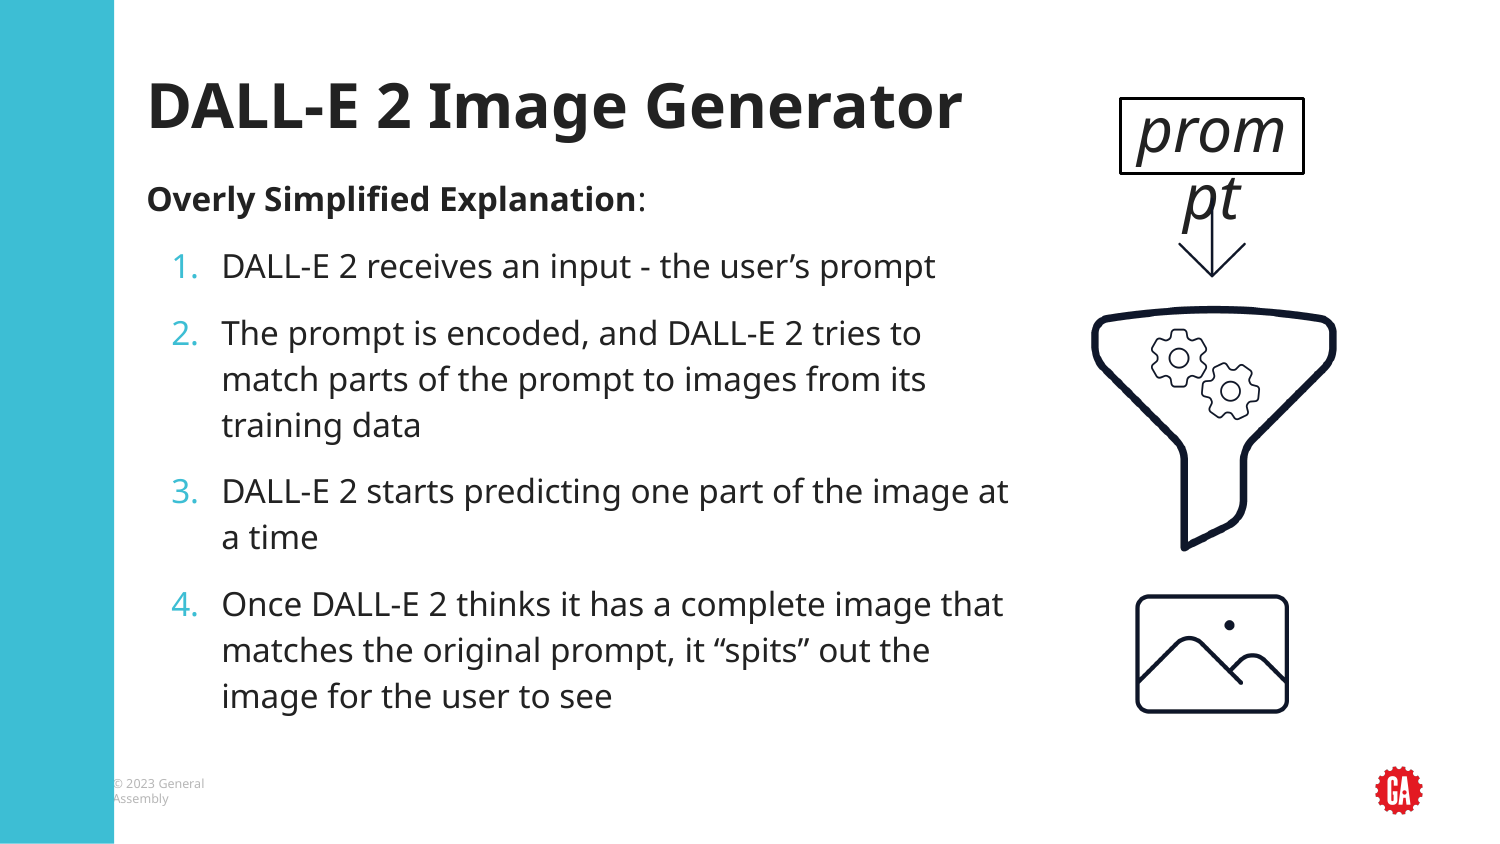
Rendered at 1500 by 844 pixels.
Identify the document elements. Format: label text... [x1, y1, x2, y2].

title DALL-E 2 Image Generator [146, 75, 1023, 150]
picture [1373, 764, 1425, 817]
list Overly Simplified Explanation: DALL-E 2 receives an input - the user’s prompt The prompt is encoded, and DALL-E 2 tries to match parts of the prompt to images from its training data DALL-E 2 starts predicting one part of the image at a time Once DALL-E 2 thinks it has a complete image that matches the original prompt, it “spits” out the image for the user to see [146, 172, 1023, 743]
text_box [0, 0, 115, 844]
picture [1053, 186, 1371, 746]
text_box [1141, 320, 1284, 444]
title prompt [1120, 98, 1304, 174]
